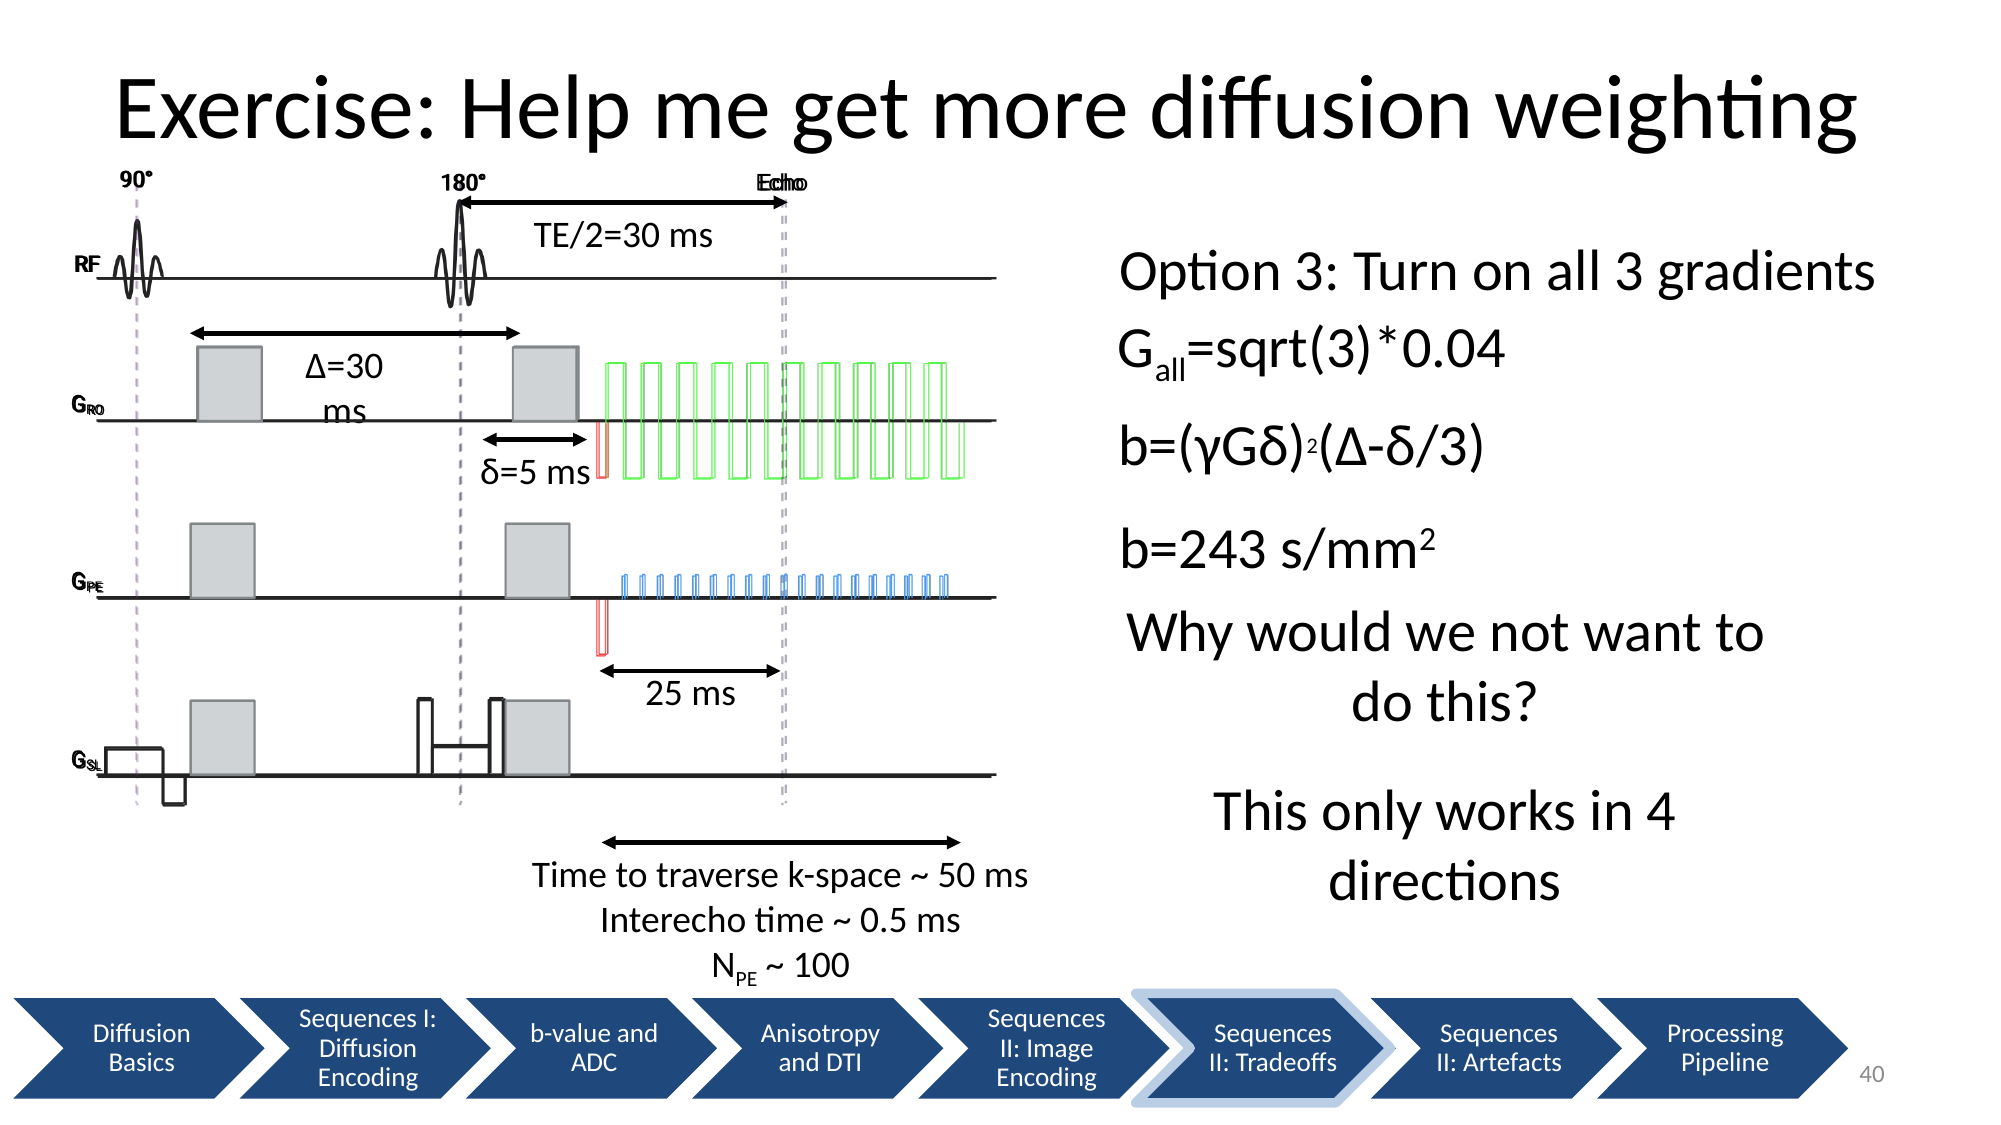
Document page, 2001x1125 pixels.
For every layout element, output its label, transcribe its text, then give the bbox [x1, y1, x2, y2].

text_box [12, 968, 1849, 1125]
text_box b=(γGδ)2(Δ-δ/3) [1104, 399, 1554, 485]
text_box b=243 s/mm2 [1104, 502, 1951, 588]
list Option 3: Turn on all 3 gradients [1104, 232, 1951, 441]
text_box Time to traverse k-space ~ 50 ms Interecho time ~ 0.5 ms NPE ~ 100 [506, 842, 1055, 968]
text_box Why would we not want to do this? [1105, 585, 1786, 741]
title Exercise: Help me get more diffusion weighting [99, 14, 1900, 203]
text_box This only works in 4 directions [1104, 765, 1786, 920]
picture [23, 127, 1104, 832]
slide_number 40 [1849, 1042, 1900, 1103]
text_box Gall=sqrt(3)*0.04 [1104, 301, 1634, 397]
